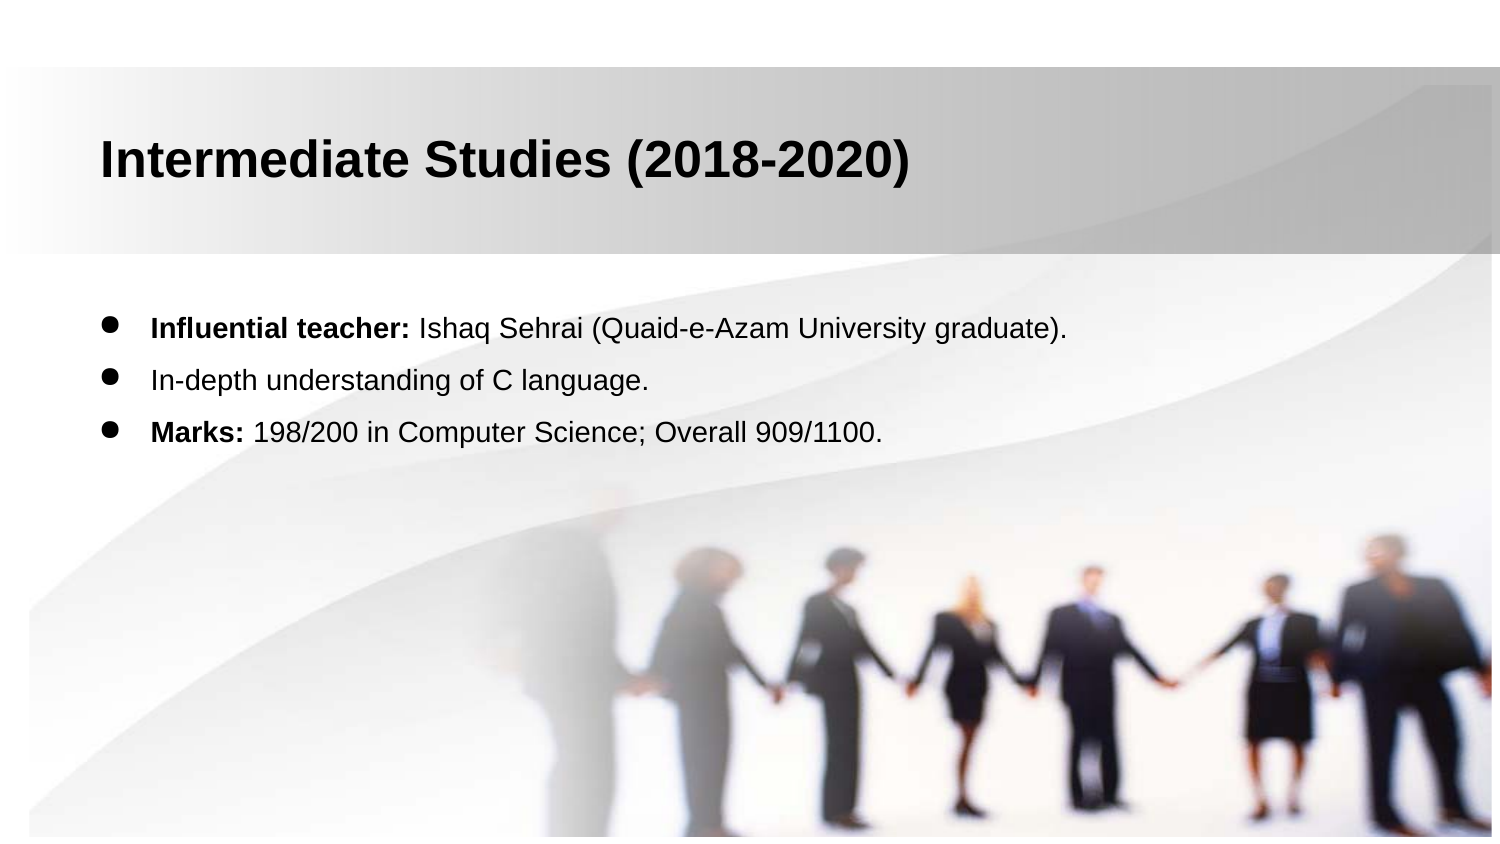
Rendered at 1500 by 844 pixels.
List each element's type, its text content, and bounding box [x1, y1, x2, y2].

subtitle Influential teacher: Ishaq Sehrai (Quaid-e-Azam University graduate). In-depth understanding of C language. Marks: 198/200 in Computer Science; Overall 909/1100. [60, 276, 1328, 844]
text_box Intermediate Studies (2018-2020) [85, 110, 964, 203]
picture [29, 254, 1492, 837]
